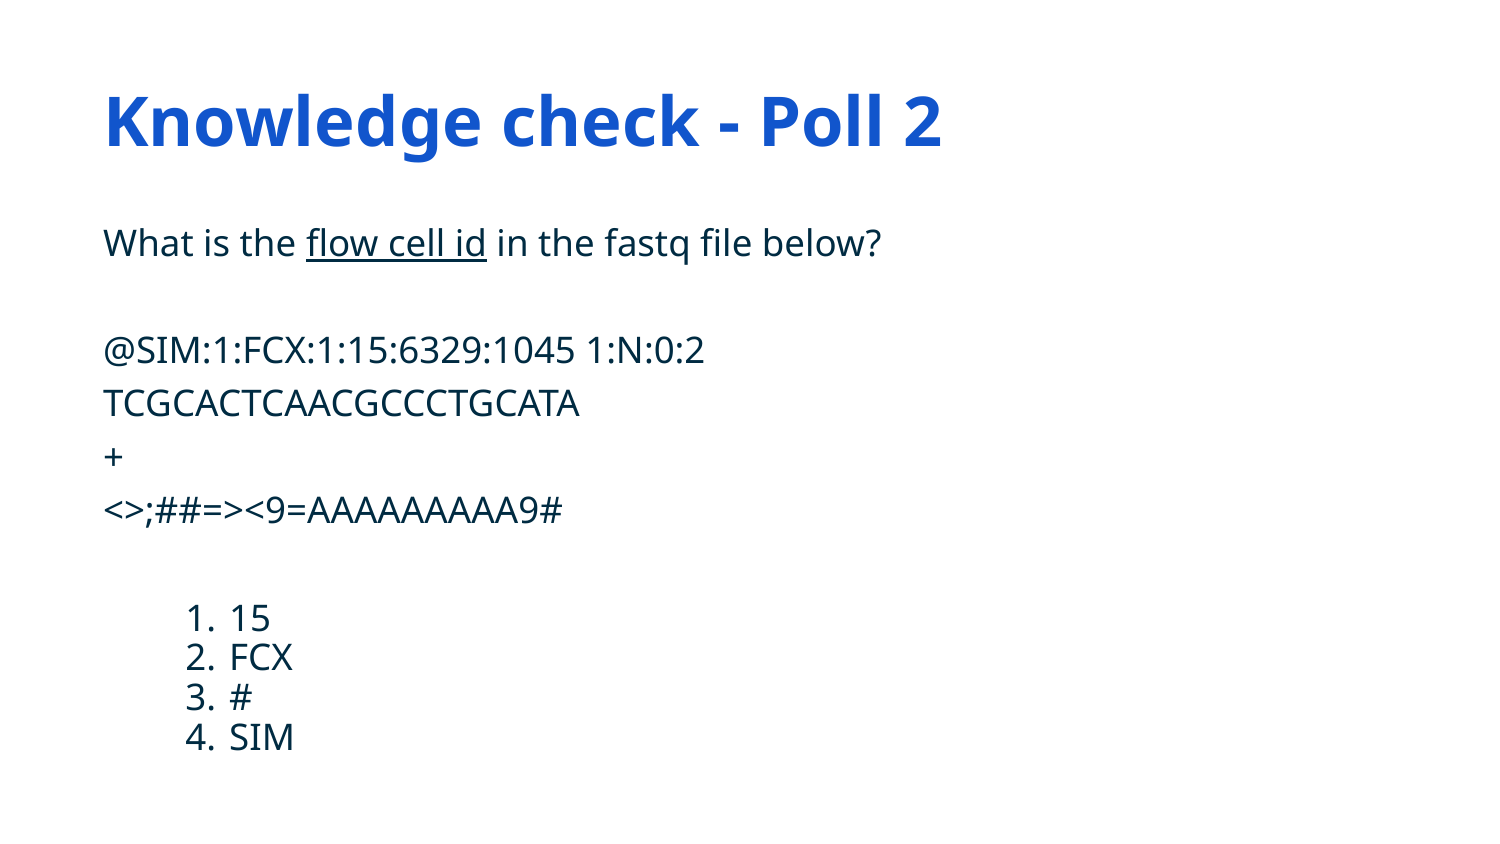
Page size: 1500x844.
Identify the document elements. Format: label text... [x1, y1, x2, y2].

title Knowledge check - Poll 2 [103, 87, 1397, 208]
list What is the flow cell id in the fastq file below? @SIM:1:FCX:1:15:6329:1045 1:N:0:2 TCGCACTCAACGCCCTGCATA + <>;##=><9=AAAAAAAAA9# 15 FCX # SIM [103, 224, 1397, 760]
